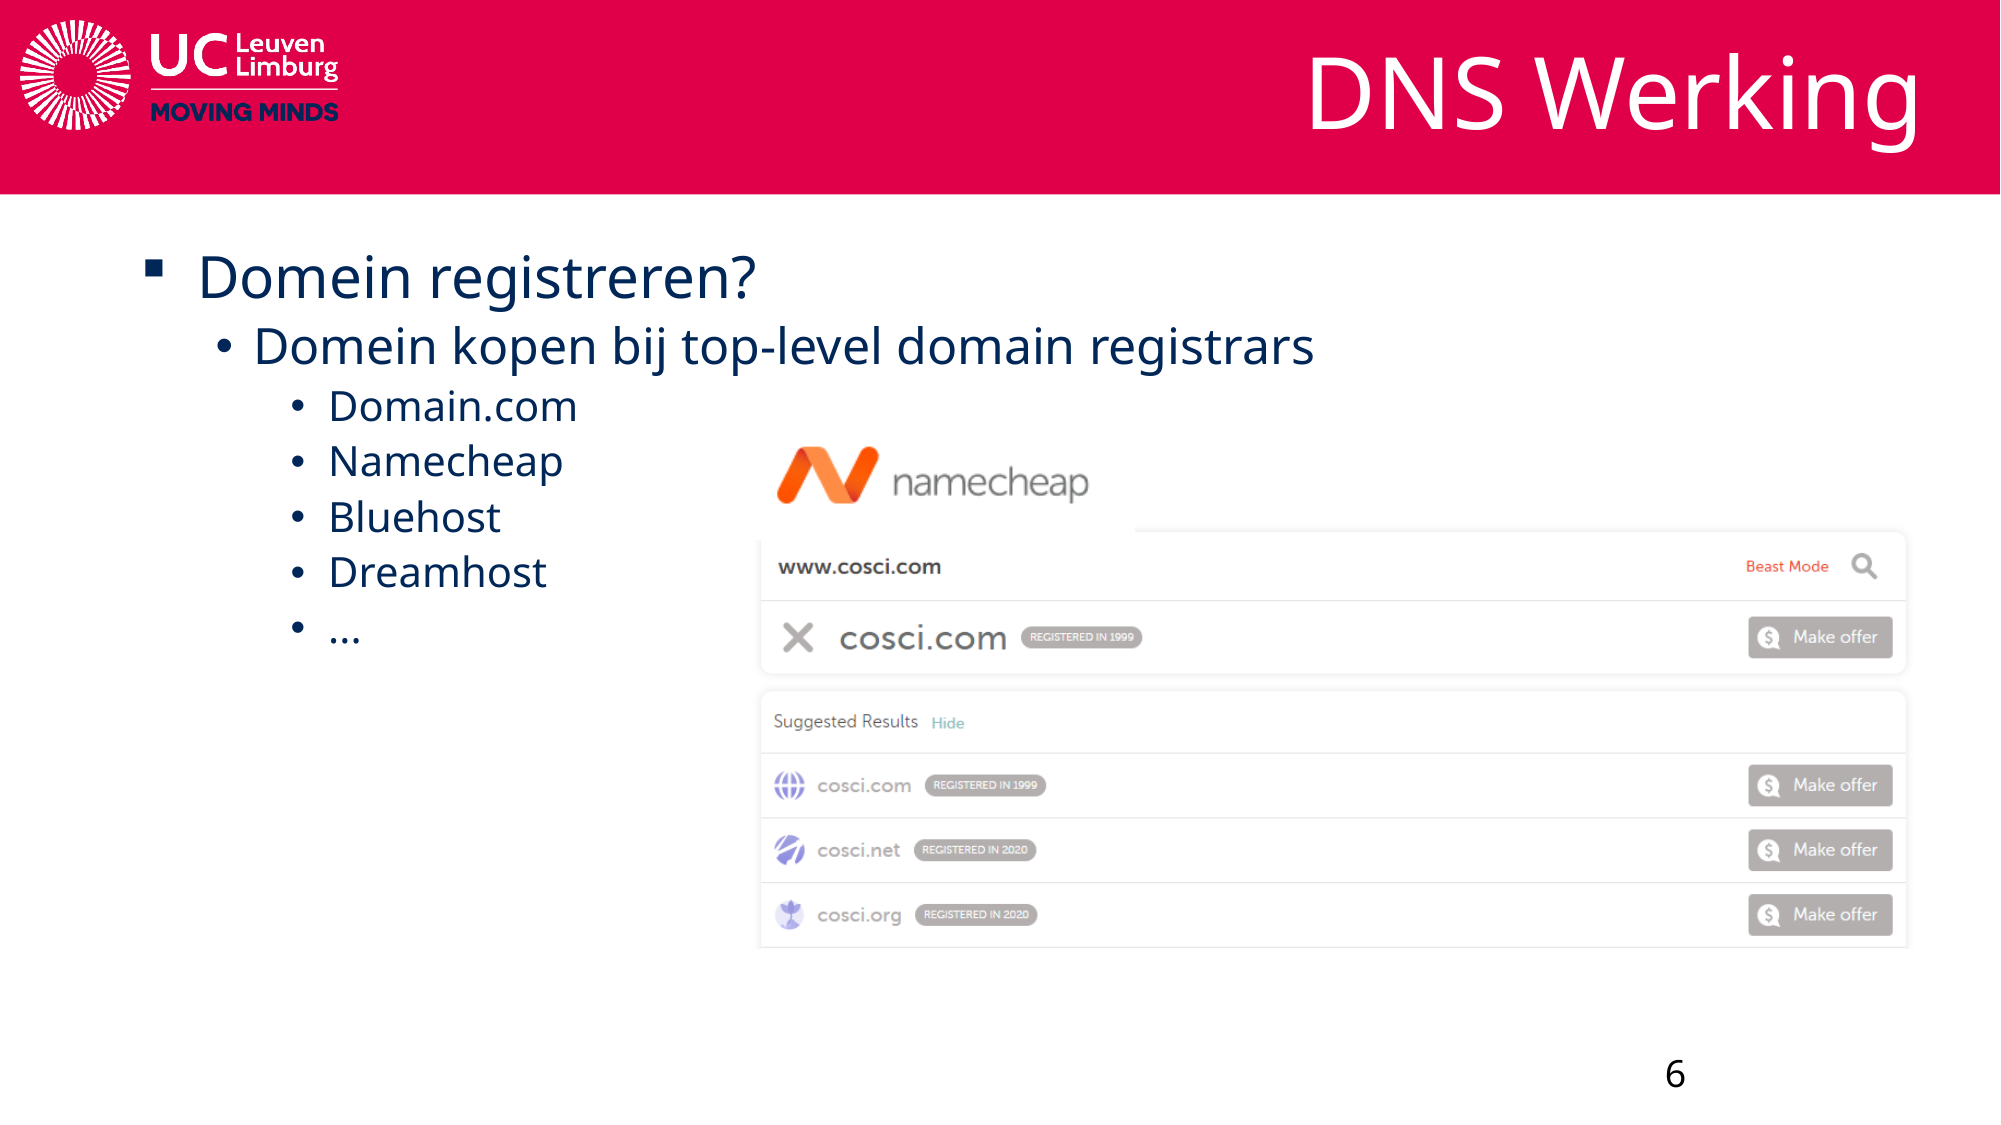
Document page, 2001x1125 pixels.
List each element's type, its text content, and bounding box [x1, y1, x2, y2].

slide_number 6 [1650, 1042, 2000, 1103]
title DNS Werking [358, 0, 1940, 195]
picture [743, 414, 1919, 949]
picture [20, 20, 338, 130]
list Domein registreren? Domein kopen bij top-level domain registrars Domain.com Namecheap Bluehost Dreamhost ... [50, 240, 1940, 1078]
